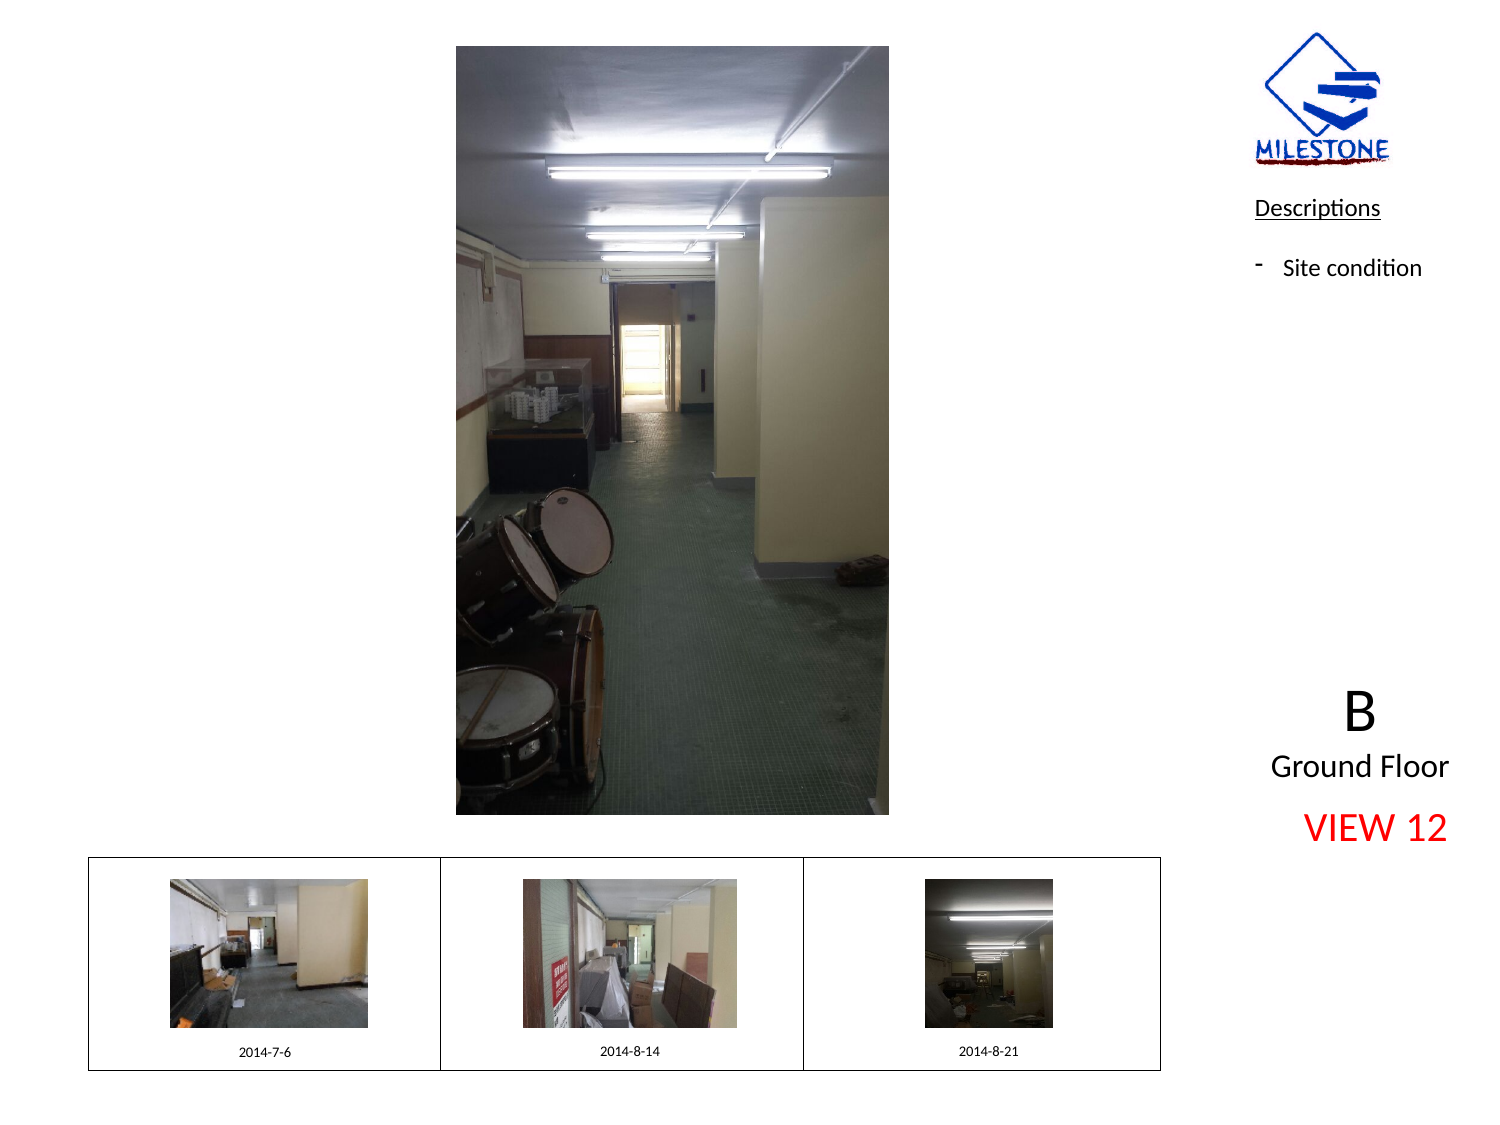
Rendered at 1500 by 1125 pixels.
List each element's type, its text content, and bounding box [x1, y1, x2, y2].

text_box 2014-7-6 [224, 1037, 307, 1068]
picture [523, 879, 737, 1028]
picture [1222, 15, 1419, 186]
picture [925, 879, 1053, 1028]
table_header [441, 858, 803, 1070]
text_box 2014-8-21 [944, 1037, 1034, 1067]
text_box B Ground Floor [1168, 661, 1500, 791]
text_box VIEW 12 [1289, 792, 1481, 846]
table_header [804, 858, 1160, 1070]
text_box Descriptions Site condition [1240, 184, 1481, 290]
text_box 2014-8-14 [585, 1037, 675, 1067]
picture [170, 879, 368, 1028]
table_header [89, 858, 440, 1070]
picture [456, 46, 890, 815]
